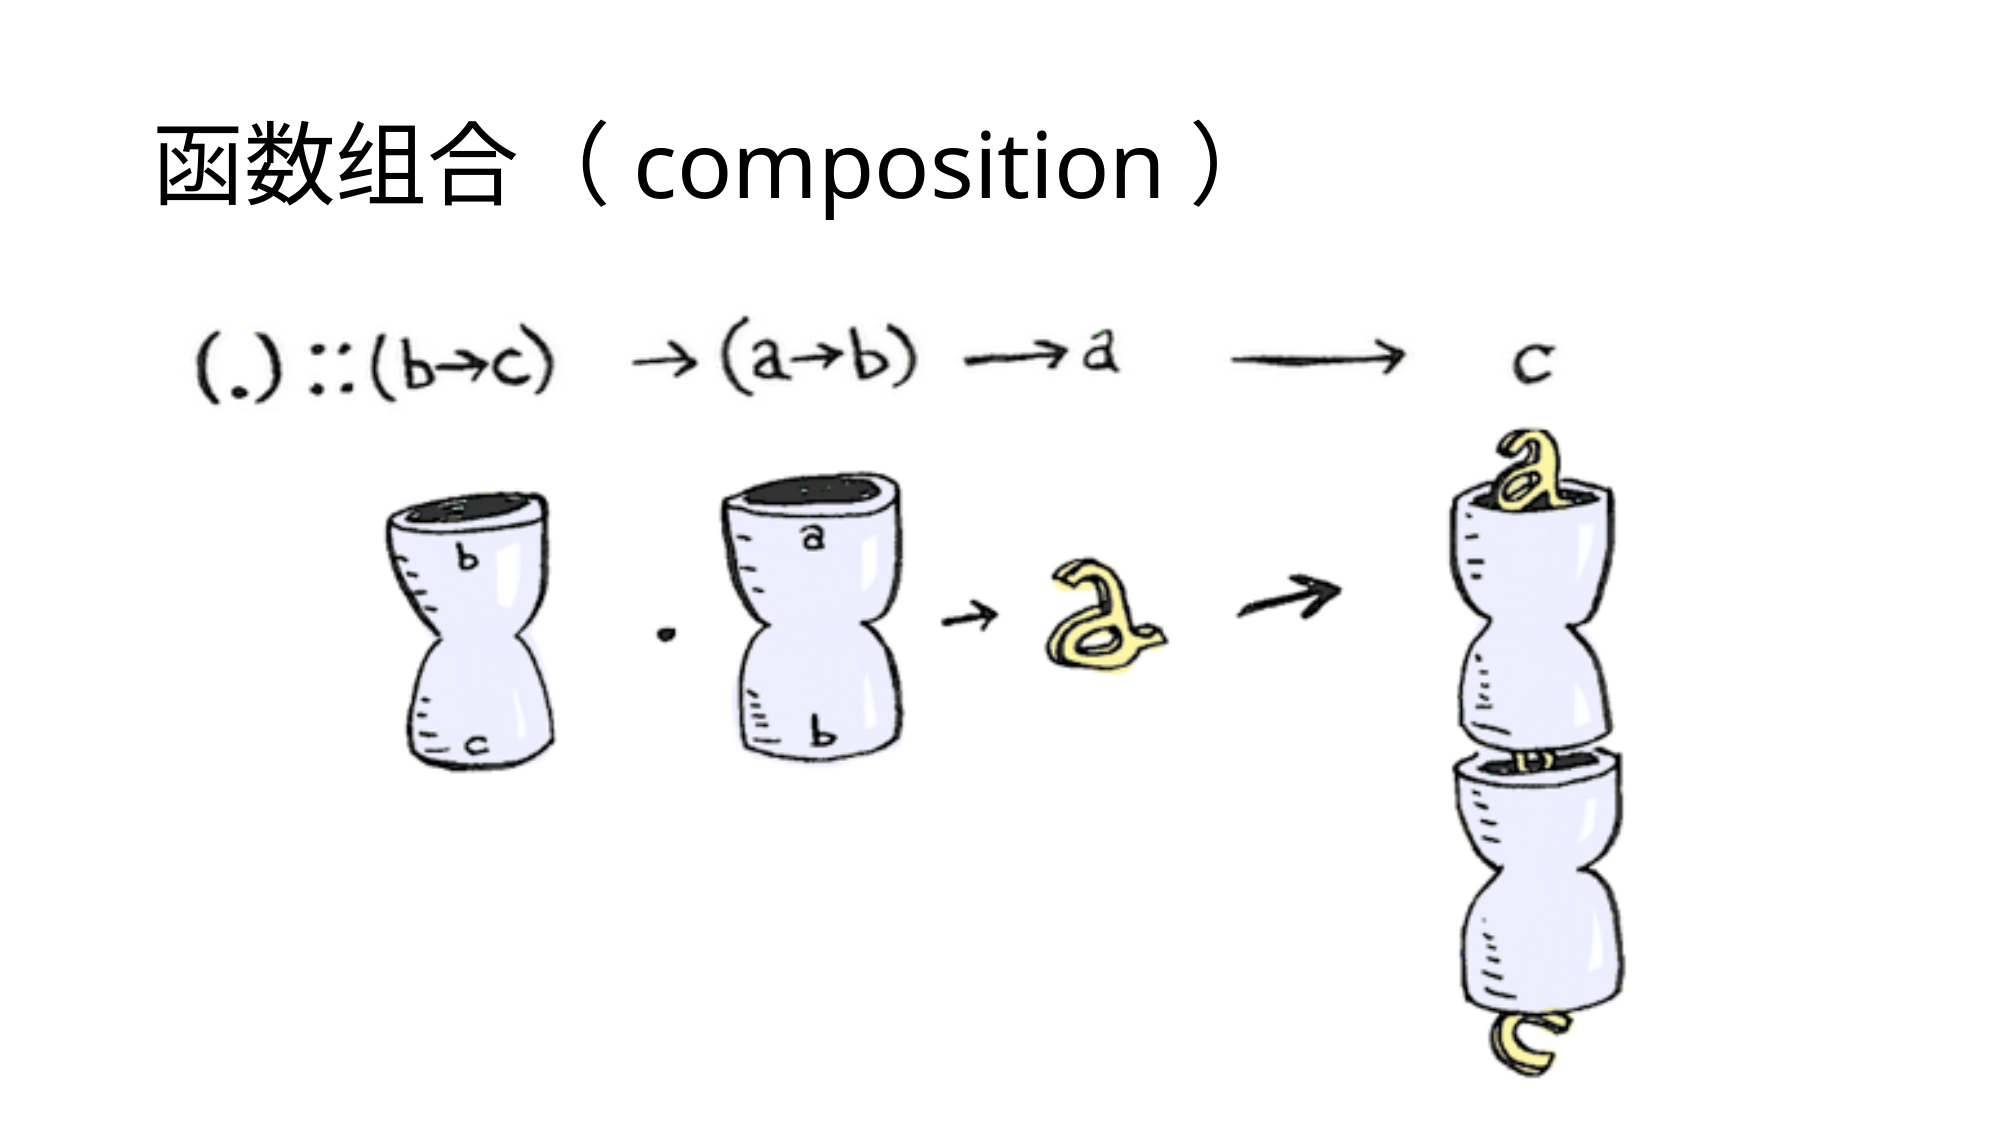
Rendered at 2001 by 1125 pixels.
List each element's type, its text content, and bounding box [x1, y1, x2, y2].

title 函数组合（composition） [137, 59, 1863, 278]
picture [121, 250, 1670, 1125]
